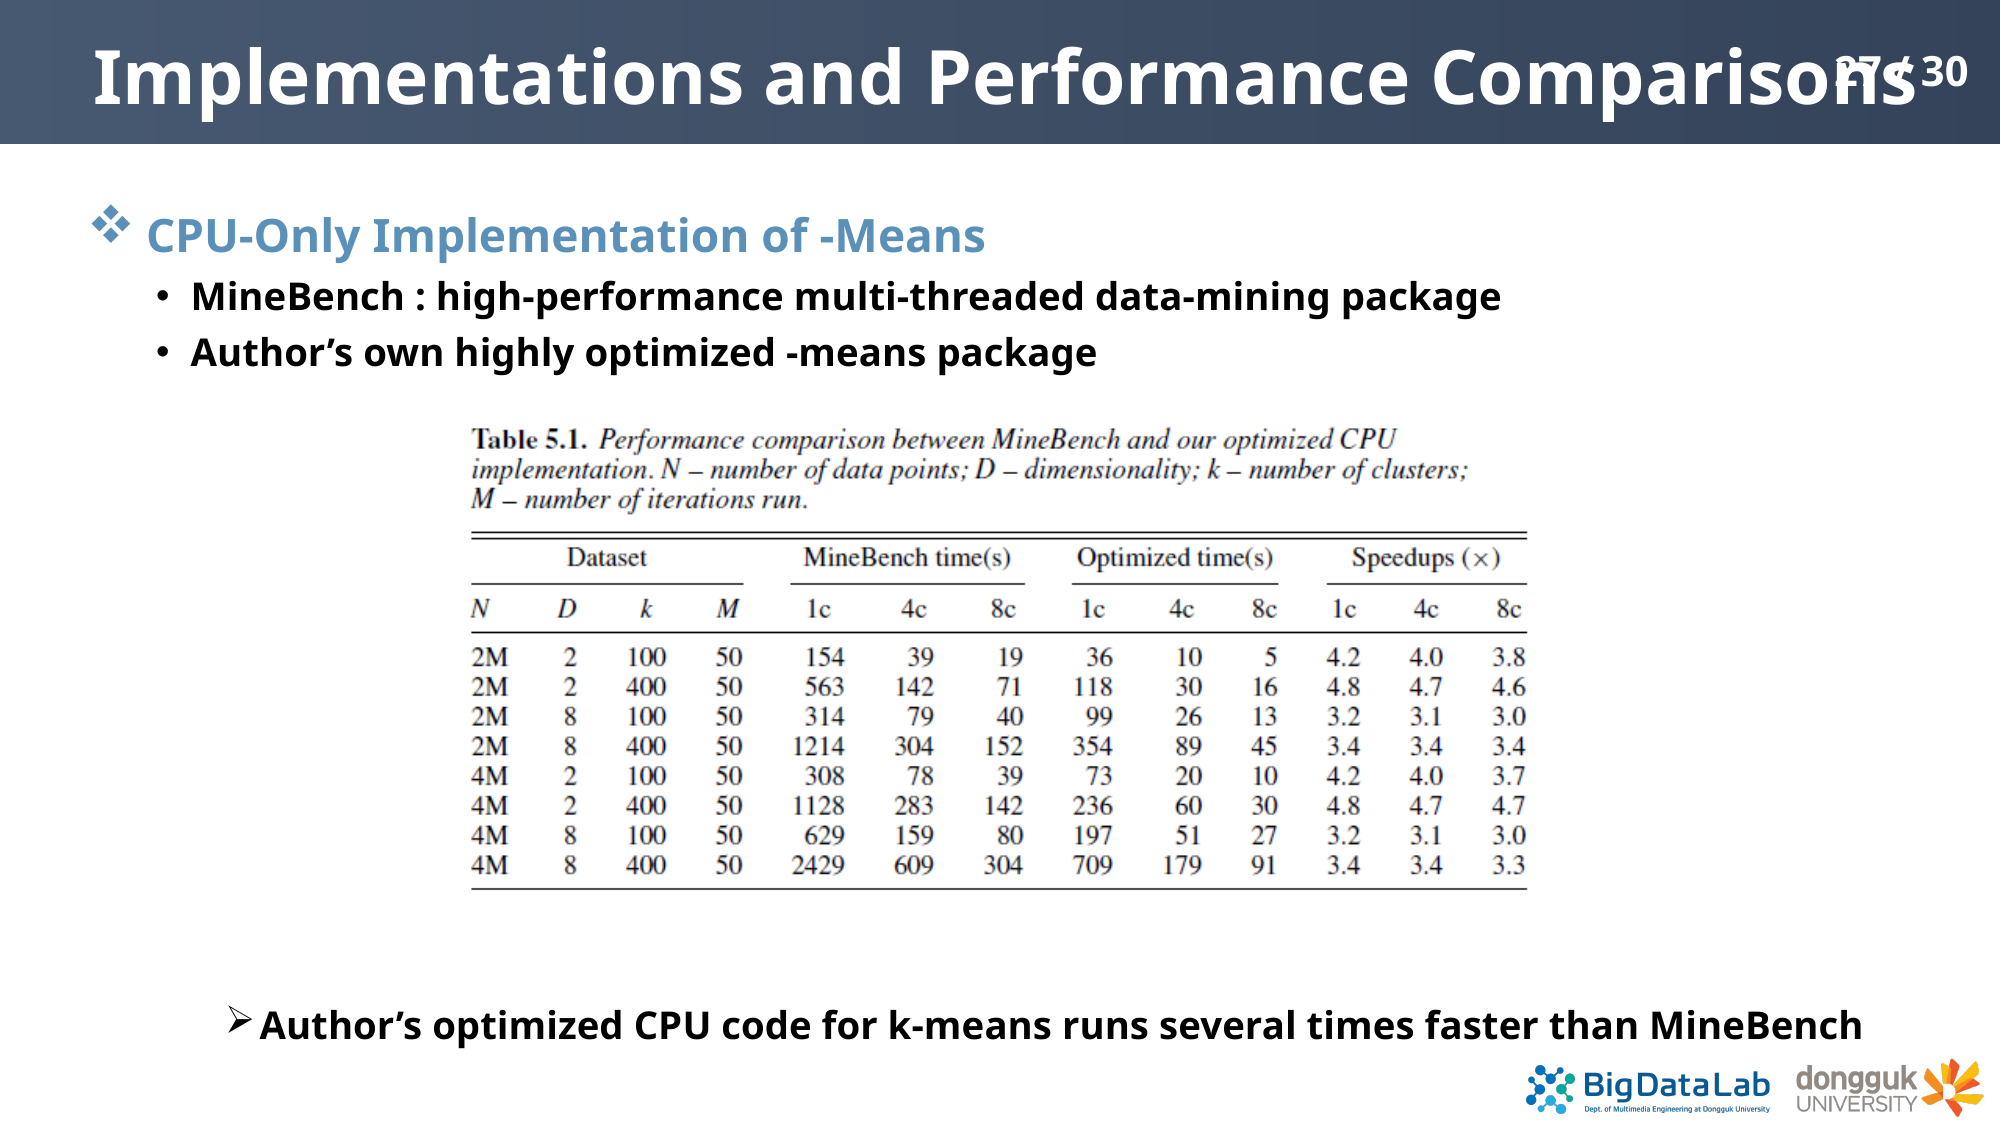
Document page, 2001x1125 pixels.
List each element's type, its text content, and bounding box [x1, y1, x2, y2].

picture [456, 413, 1544, 901]
picture [1526, 1065, 1770, 1114]
title Implementations and Performance Comparisons [78, 21, 1935, 128]
slide_number 27 / 30 [1769, 21, 1984, 126]
